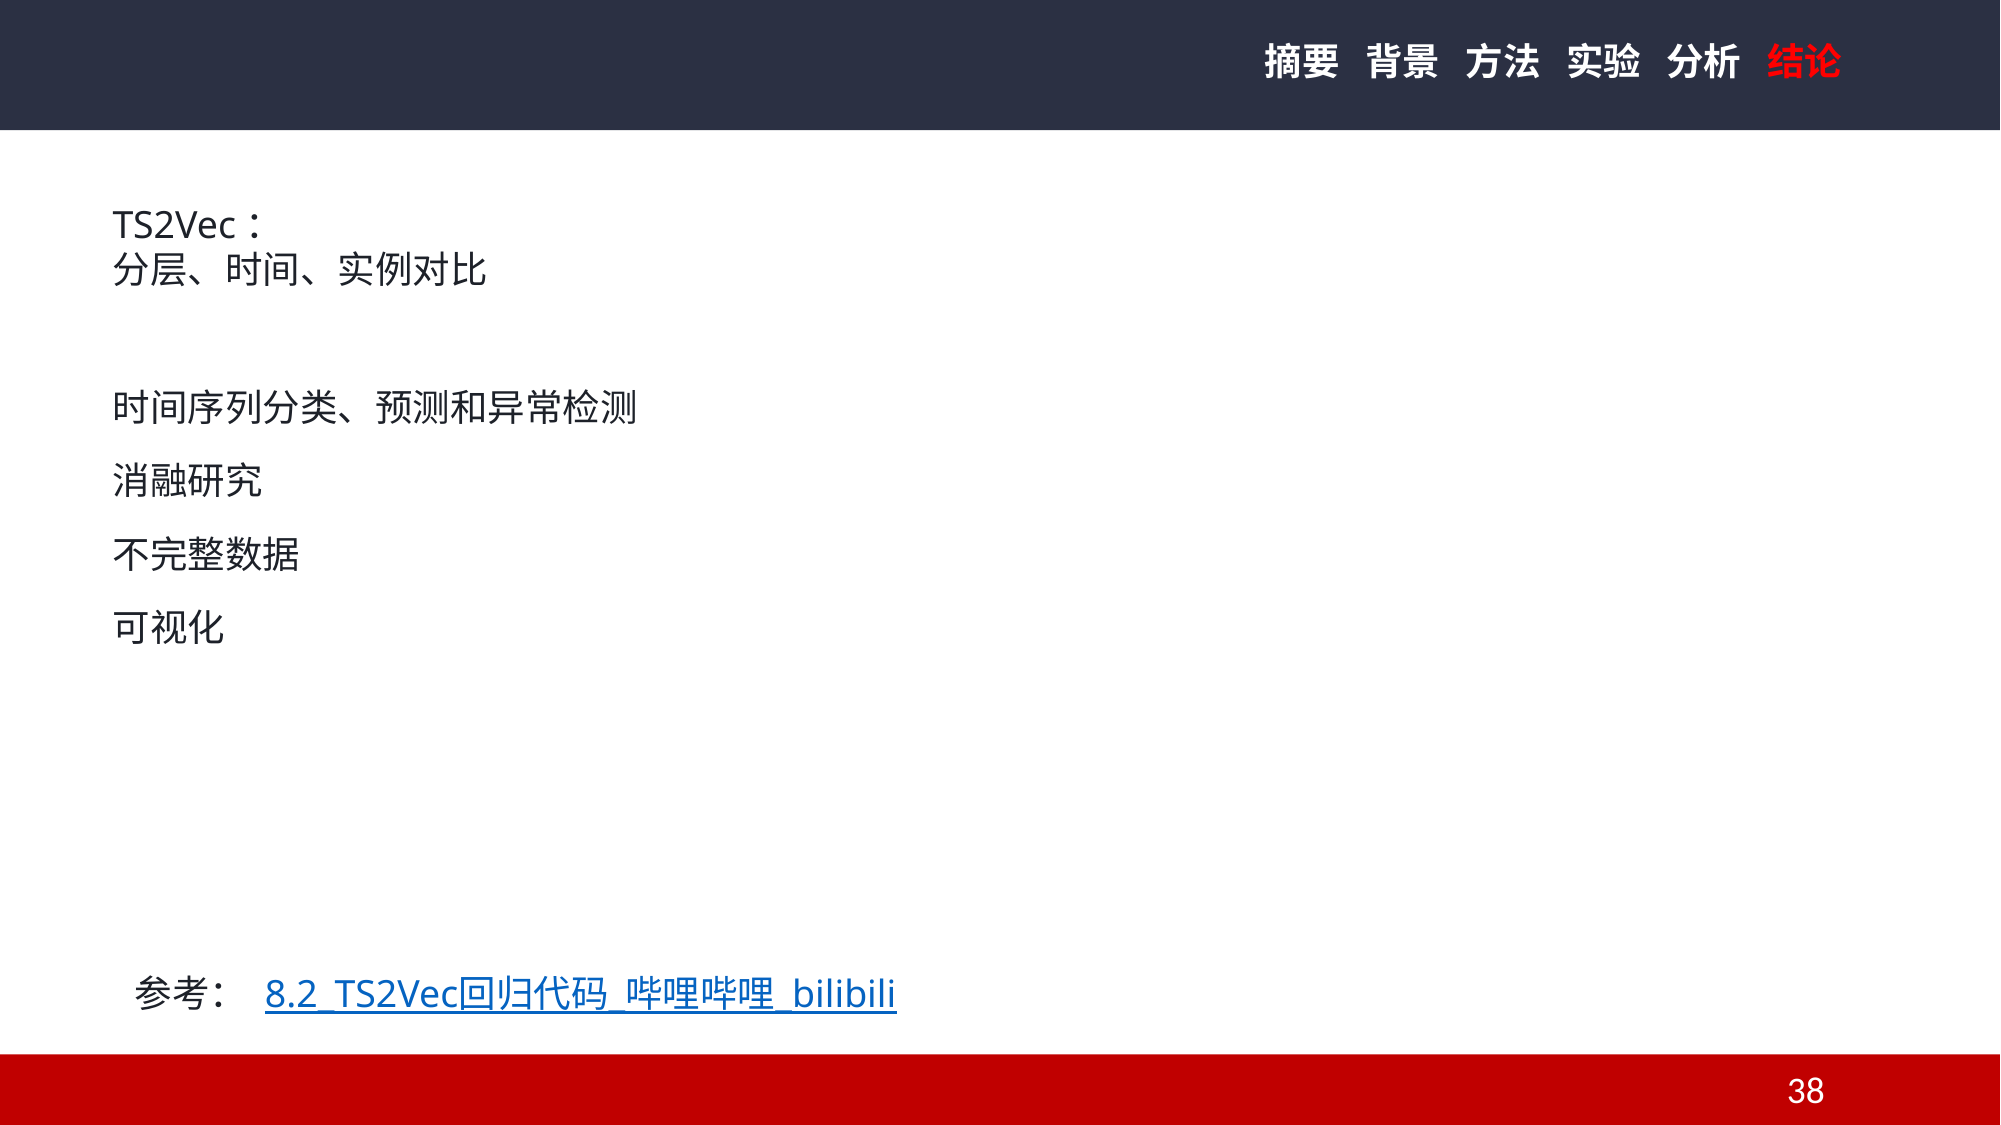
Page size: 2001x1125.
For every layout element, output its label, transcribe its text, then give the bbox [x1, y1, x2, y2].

text_box 时间序列分类、预测和异常检测 [97, 376, 1098, 437]
text_box 可视化 [97, 596, 1098, 657]
text_box 不完整数据 [97, 523, 1098, 584]
text_box 摘要 背景 方法 实验 分析 结论 [1250, 30, 1924, 91]
text_box 消融研究 [97, 449, 1098, 510]
text_box 8.2_TS2Vec回归代码_哔哩哔哩_bilibili [250, 963, 1250, 1033]
text_box TS2Vec： 分层、时间、实例对比 [97, 193, 1098, 299]
slide_number 38 [1389, 1058, 1840, 1119]
text_box 参考： [120, 963, 267, 1023]
